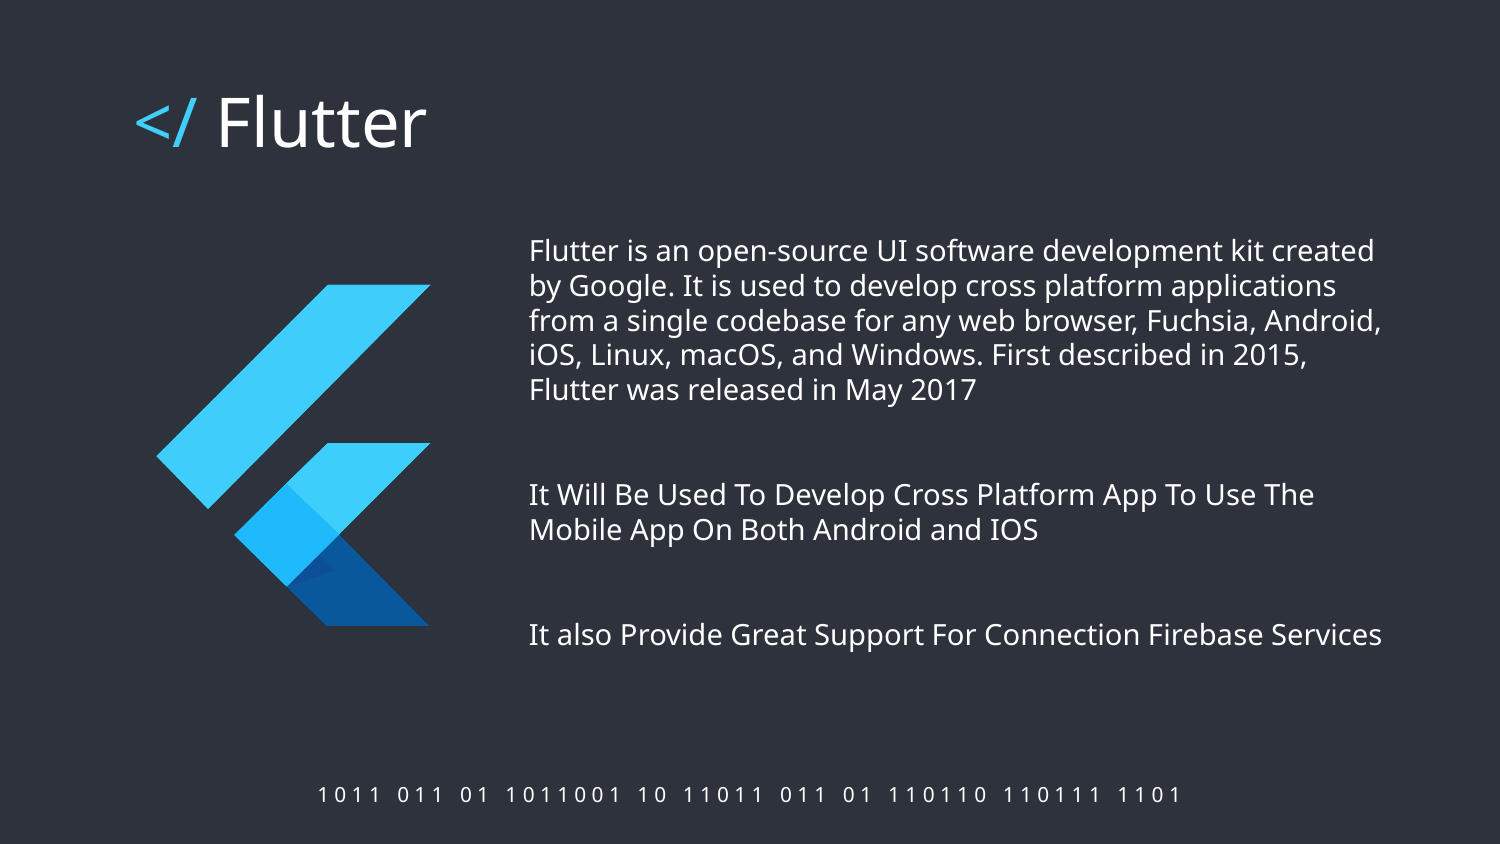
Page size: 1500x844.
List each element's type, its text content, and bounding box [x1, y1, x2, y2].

picture [95, 256, 493, 653]
title </ Flutter [118, 63, 1382, 158]
text_box Flutter is an open-source UI software development kit created by Google. It is used to develop cross platform applications from a single codebase for any web browser, Fuchsia, Android, iOS, Linux, macOS, and Windows. First described in 2015, Flutter was released in May 2017 It Will Be Used To Develop Cross Platform App To Use The Mobile App On Both Android and IOS It also Provide Great Support For Connection Firebase Services [514, 224, 1405, 694]
